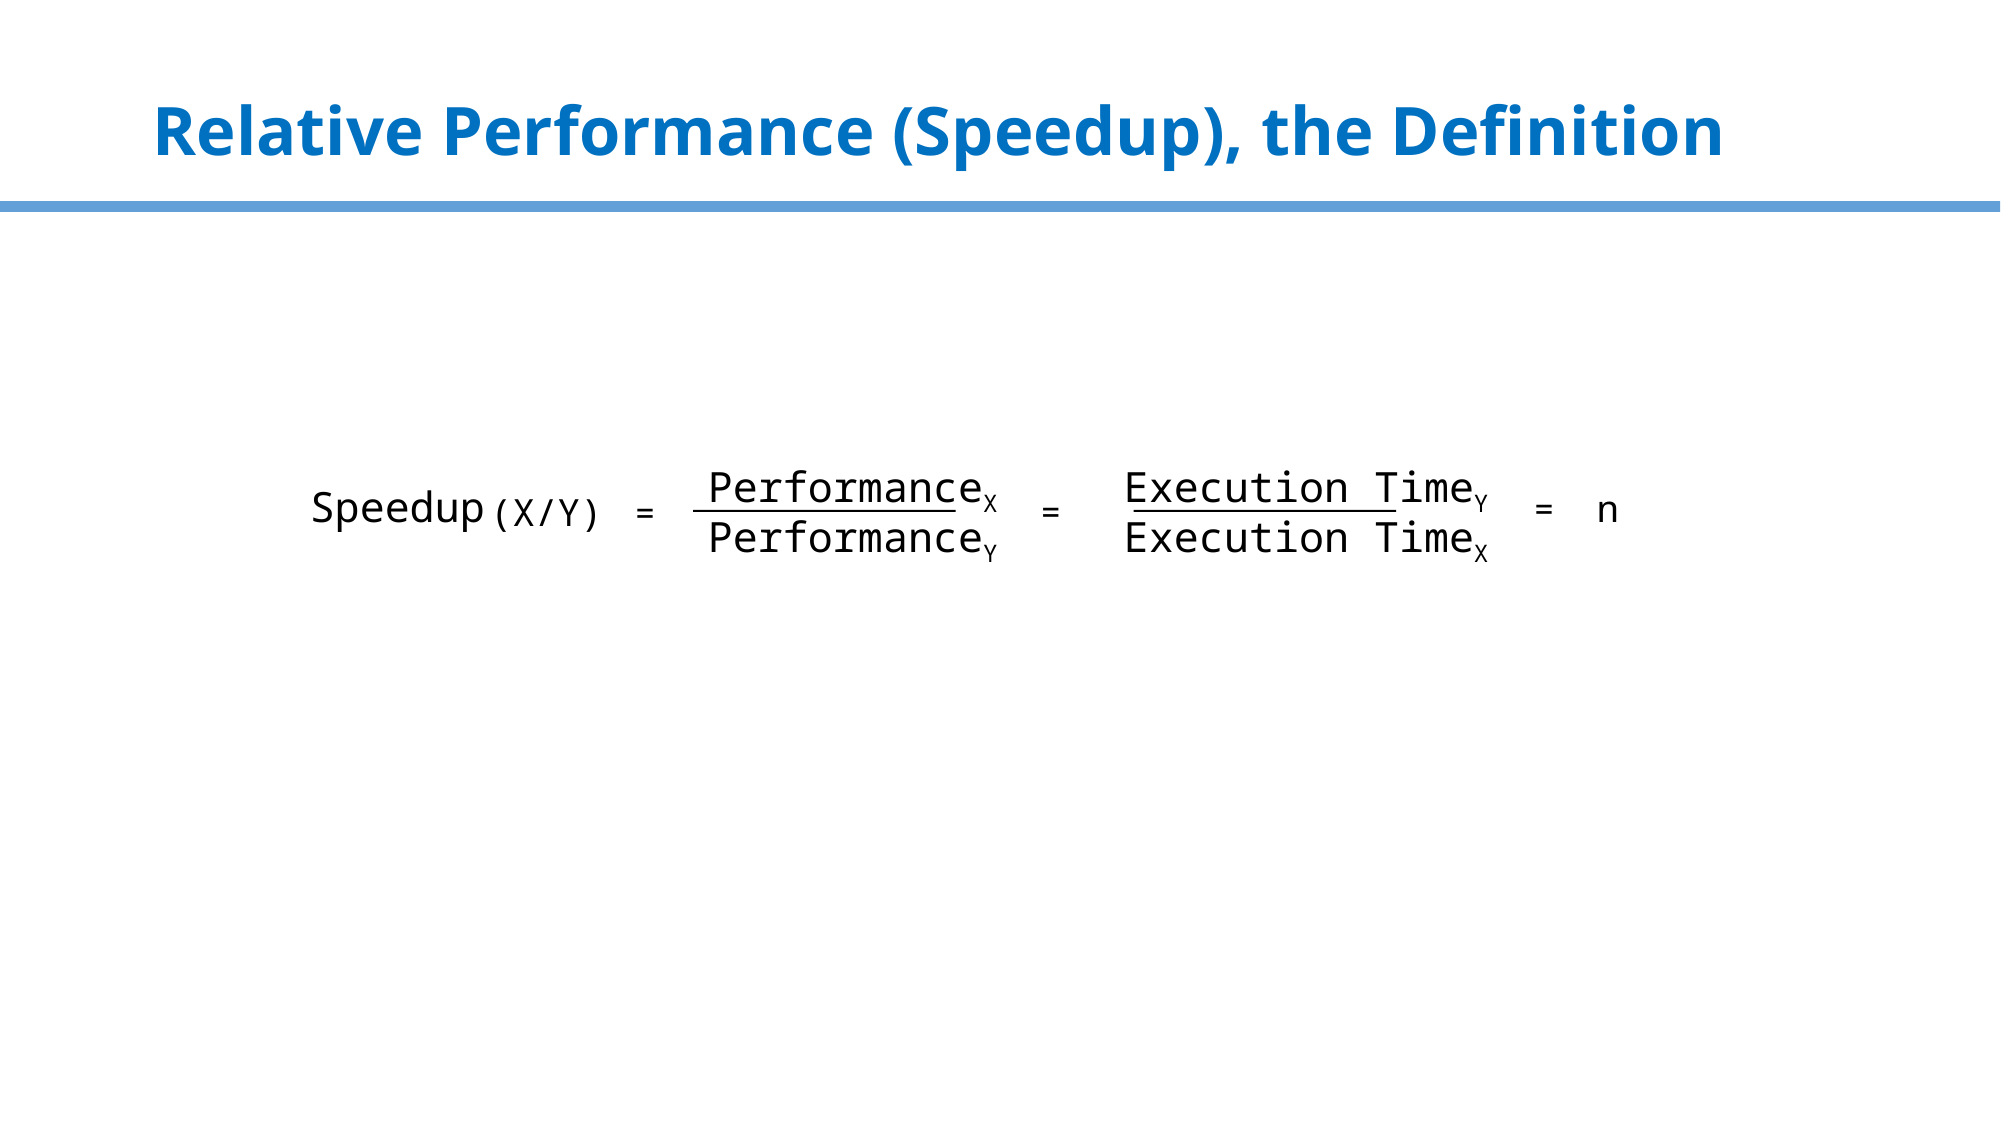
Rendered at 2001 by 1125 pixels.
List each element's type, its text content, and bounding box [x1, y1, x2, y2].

text_box Speedup [294, 473, 500, 539]
text_box = [1519, 481, 1570, 536]
text_box PerformanceX [693, 453, 1013, 503]
text_box = [1026, 483, 1076, 539]
title Relative Performance (Speedup), the Definition [137, 59, 1863, 207]
text_box Execution TimeY [1109, 453, 1504, 525]
text_box PerformanceY [693, 503, 1013, 575]
text_box n [1581, 477, 1635, 538]
text_box (X/Y) [475, 481, 618, 541]
text_box = [620, 485, 670, 540]
text_box Execution TimeX [1109, 525, 1504, 575]
